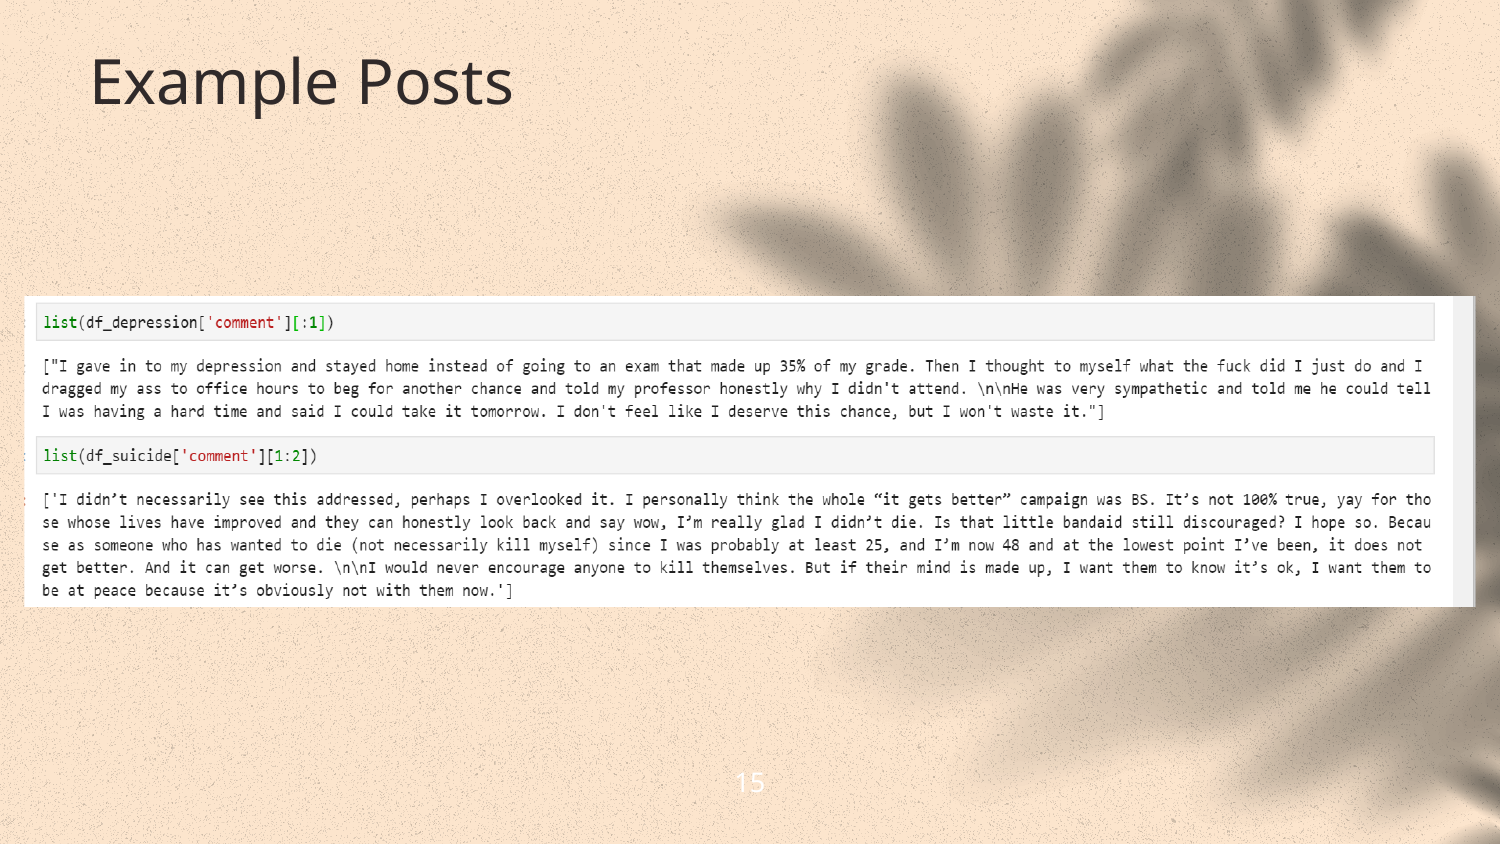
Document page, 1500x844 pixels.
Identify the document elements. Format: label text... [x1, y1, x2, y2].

slide_number ‹#› [705, 724, 795, 844]
picture [0, 0, 1500, 844]
text_box Example Posts [74, 27, 1346, 174]
